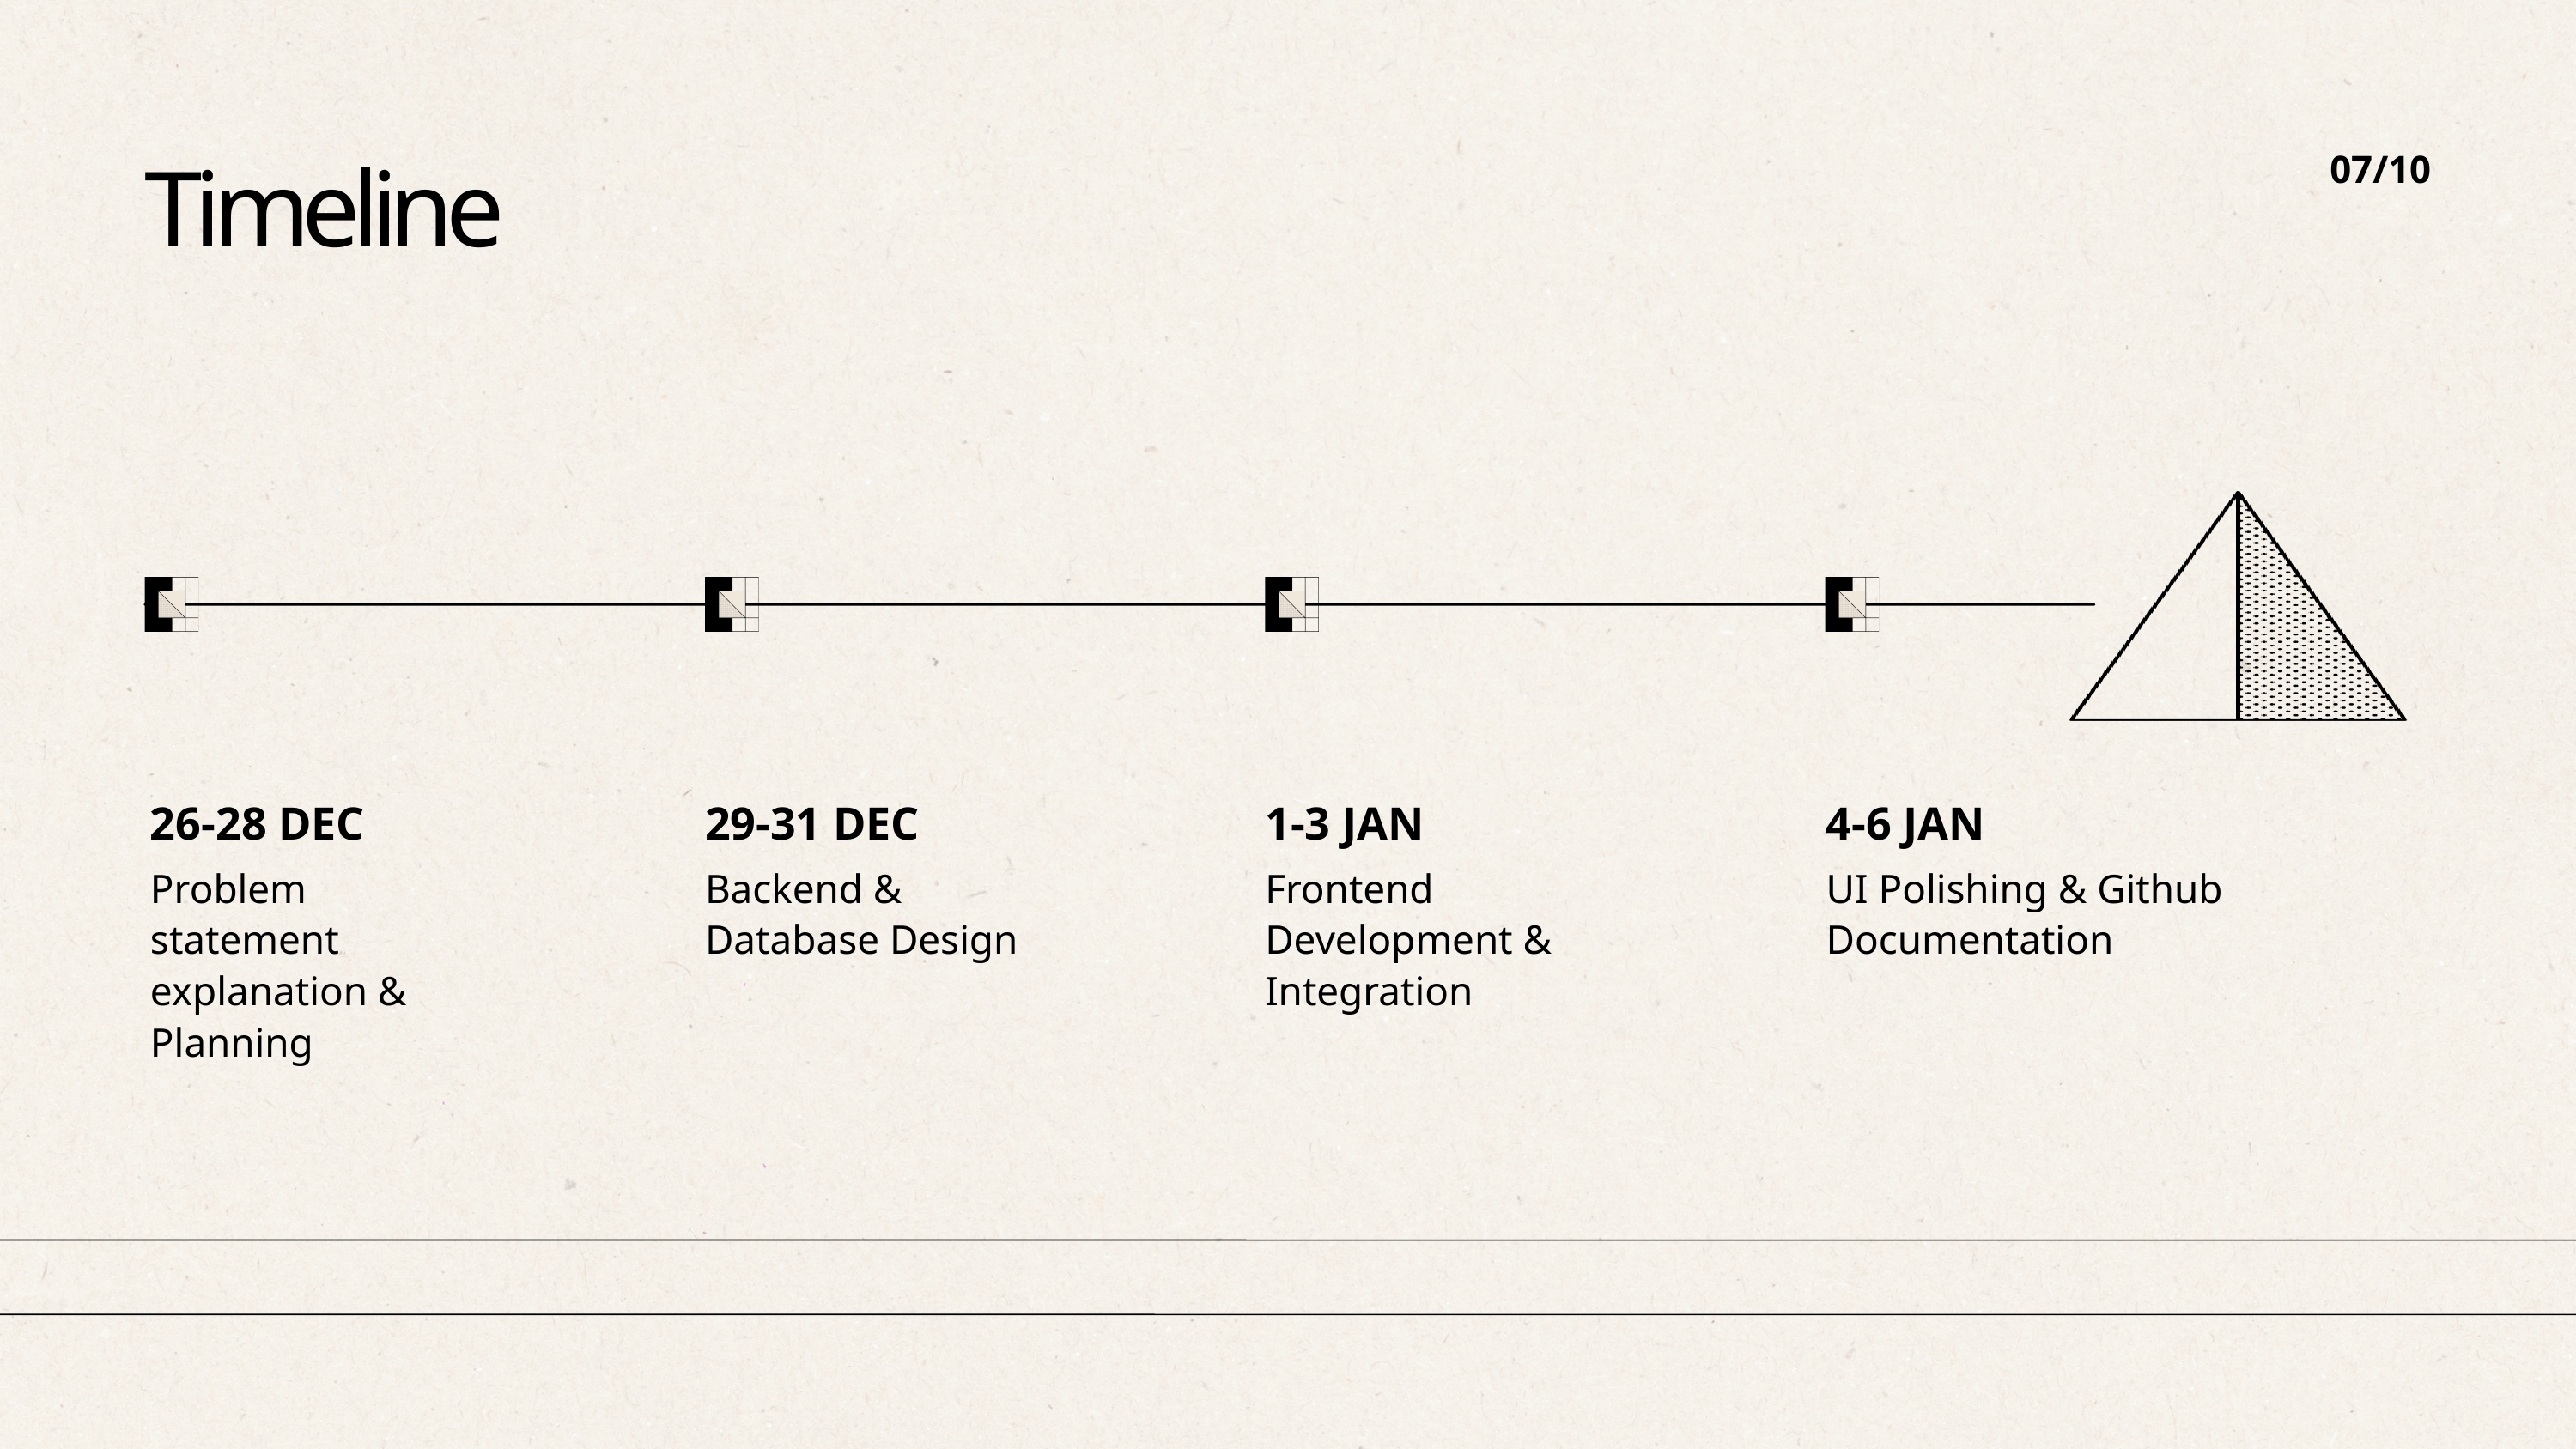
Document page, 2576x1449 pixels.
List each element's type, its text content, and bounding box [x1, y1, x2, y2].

text_box [1265, 577, 1319, 632]
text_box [1265, 793, 1587, 1011]
text_box [0, 0, 2576, 1240]
text_box 07/10 [1822, 137, 2432, 191]
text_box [149, 794, 471, 1063]
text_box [1826, 794, 2408, 961]
text_box [2069, 491, 2408, 721]
text_box [144, 577, 199, 632]
text_box [0, 1315, 2576, 1449]
text_box [1825, 577, 1880, 632]
text_box [705, 577, 759, 632]
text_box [704, 793, 1026, 1011]
text_box Timeline [144, 163, 946, 268]
text_box [0, 1240, 2576, 1314]
